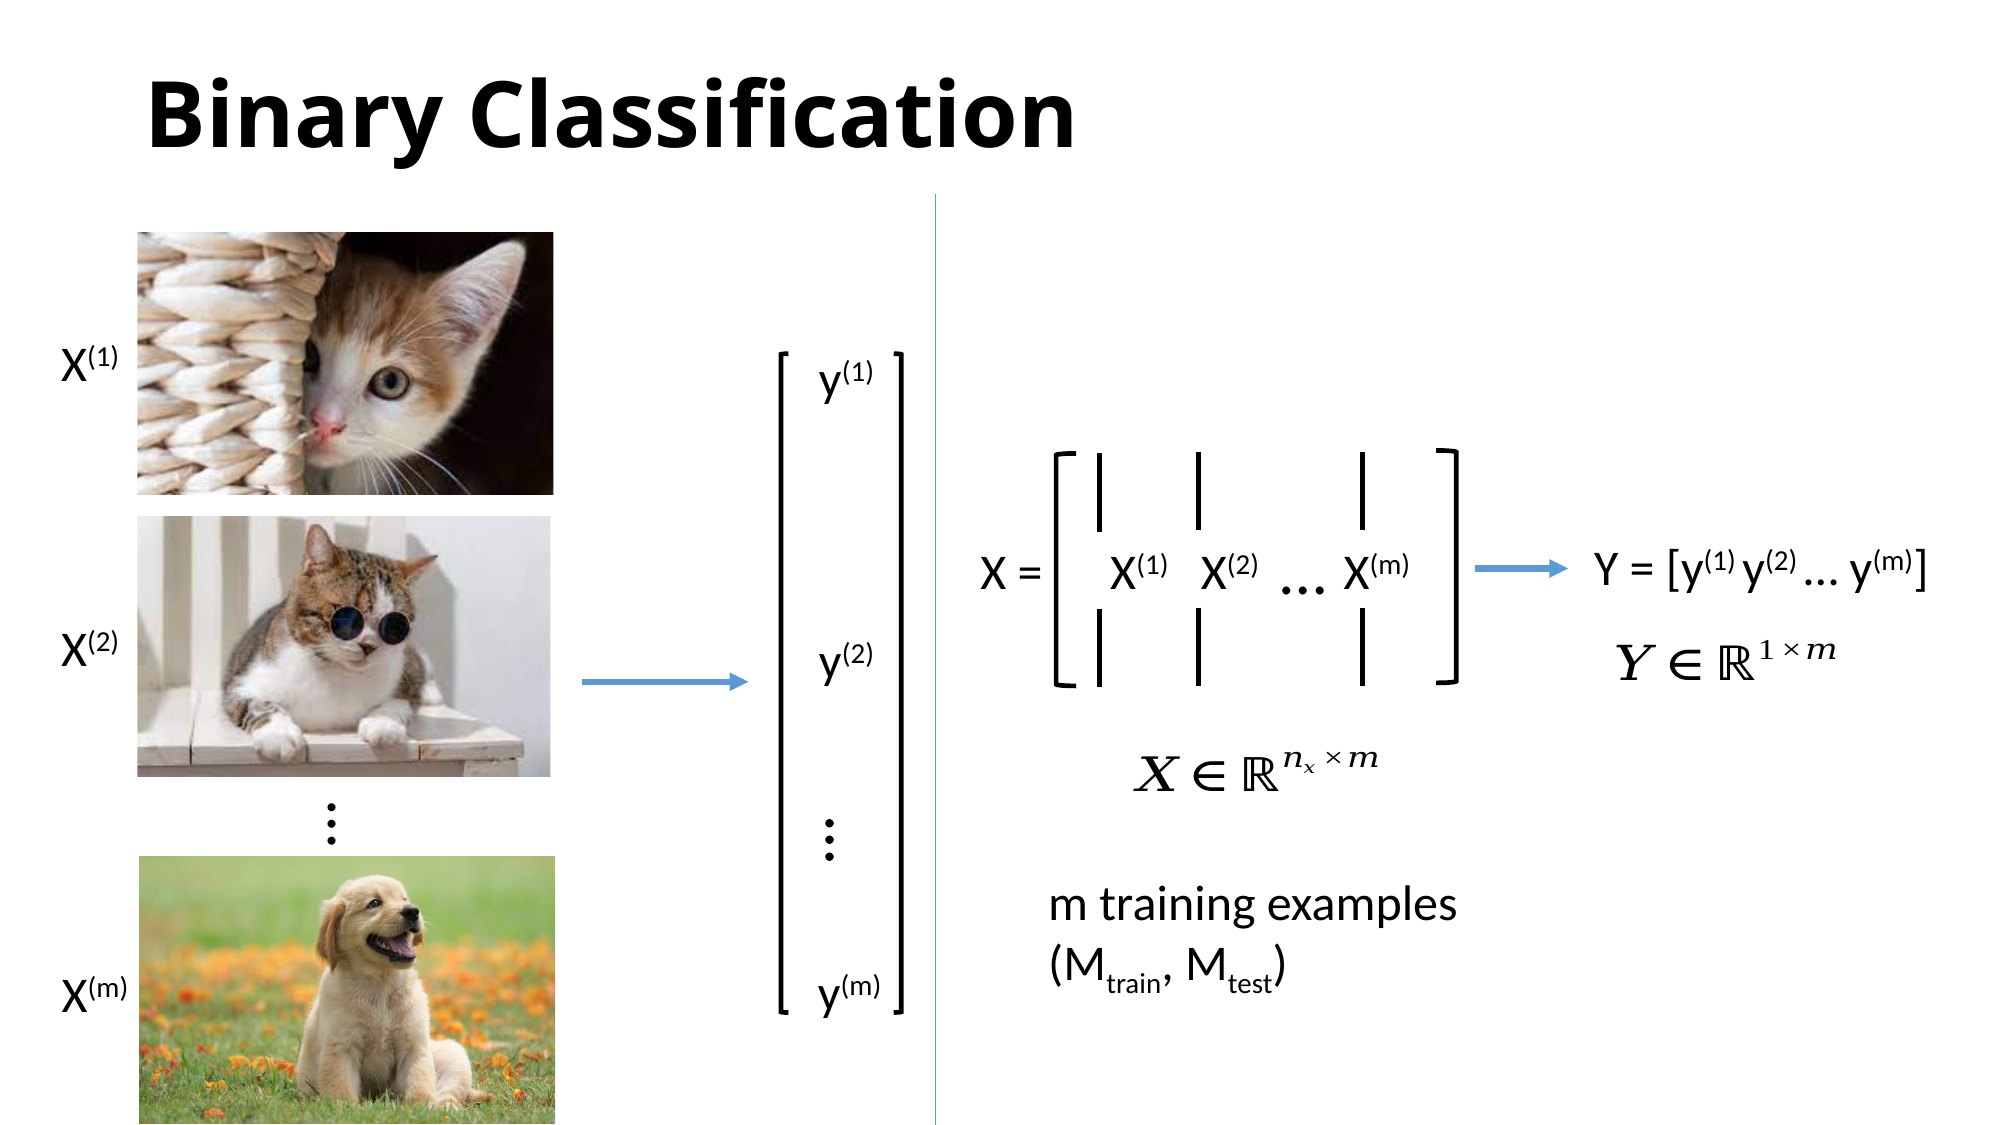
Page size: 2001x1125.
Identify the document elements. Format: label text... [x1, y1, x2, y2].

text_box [941, 450, 1495, 688]
text_box Y = [y(1) y(2) … y(m)] [1579, 527, 1944, 603]
text_box X(2) [46, 608, 135, 684]
title Binary Classification [129, 8, 1855, 227]
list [137, 232, 554, 495]
picture [137, 516, 551, 777]
text_box X(1) [46, 324, 135, 399]
text_box X(m) [46, 955, 139, 1031]
picture [139, 856, 556, 1124]
text_box m training examples (Mtrain, Mtest) [1033, 863, 1473, 1007]
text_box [780, 339, 902, 1030]
text_box … [307, 787, 403, 856]
